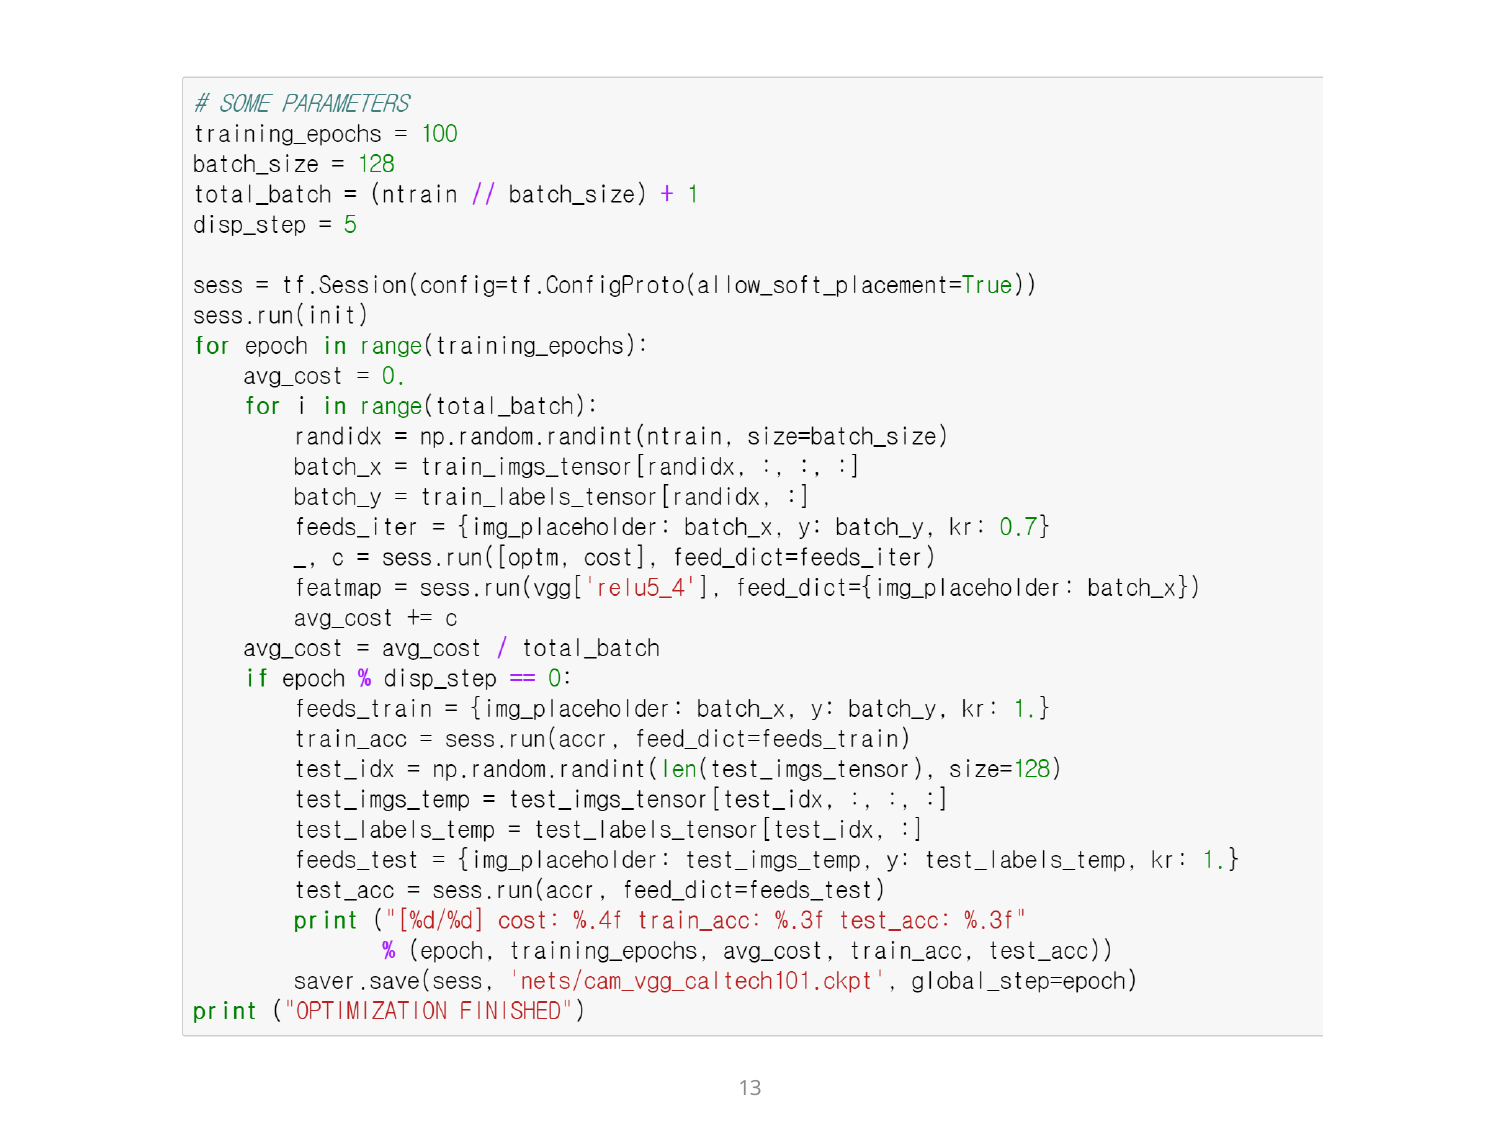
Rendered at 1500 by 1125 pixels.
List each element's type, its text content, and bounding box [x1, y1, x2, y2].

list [177, 66, 1323, 1048]
slide_number 13 [575, 1058, 925, 1119]
